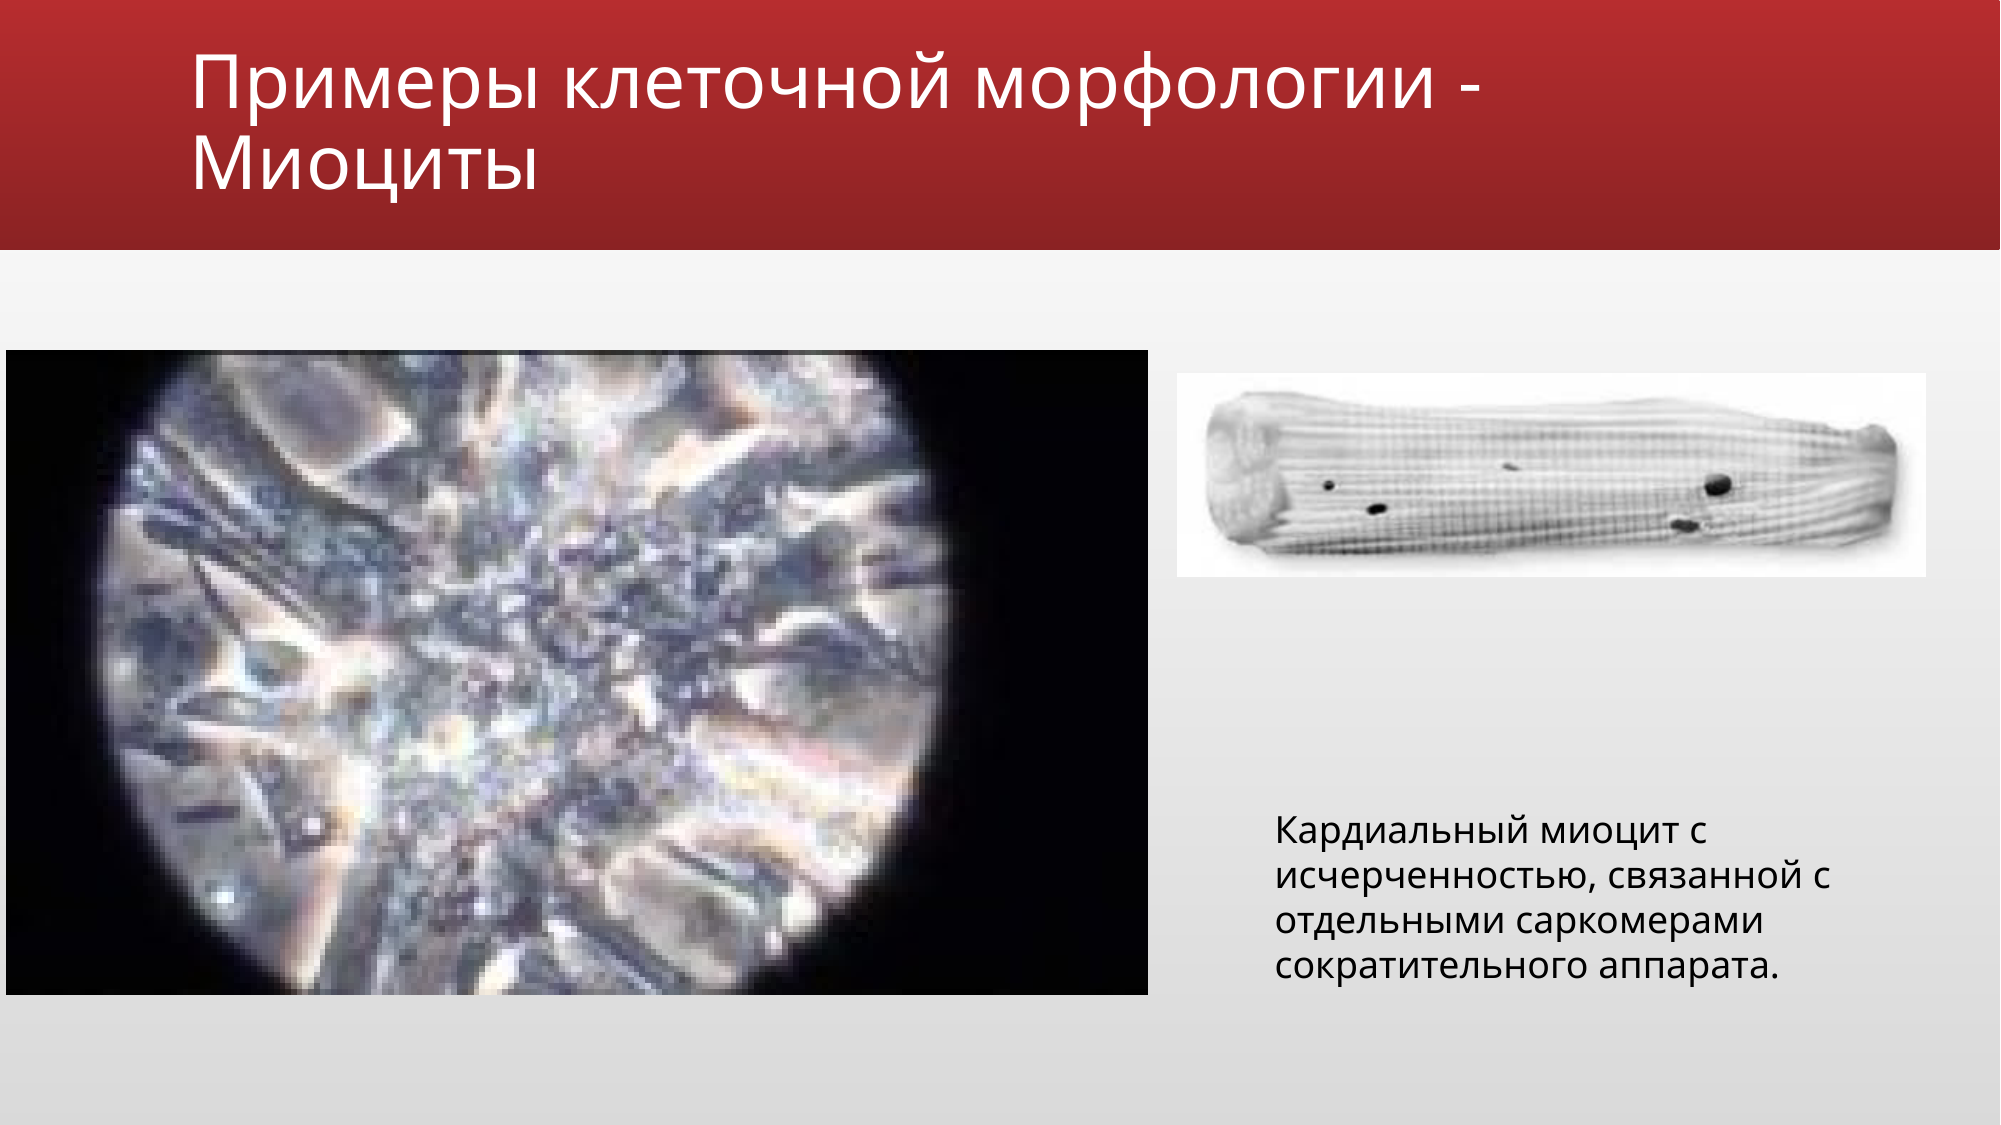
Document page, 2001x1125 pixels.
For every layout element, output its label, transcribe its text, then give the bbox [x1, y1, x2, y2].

title Примеры клеточной морфологии - Миоциты [174, 16, 1825, 234]
picture [1177, 373, 1926, 577]
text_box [5, 349, 1148, 996]
text_box Кардиальный миоцит с исчерченностью, связанной с отдельными саркомерами сократительного аппарата. [1259, 798, 1995, 994]
